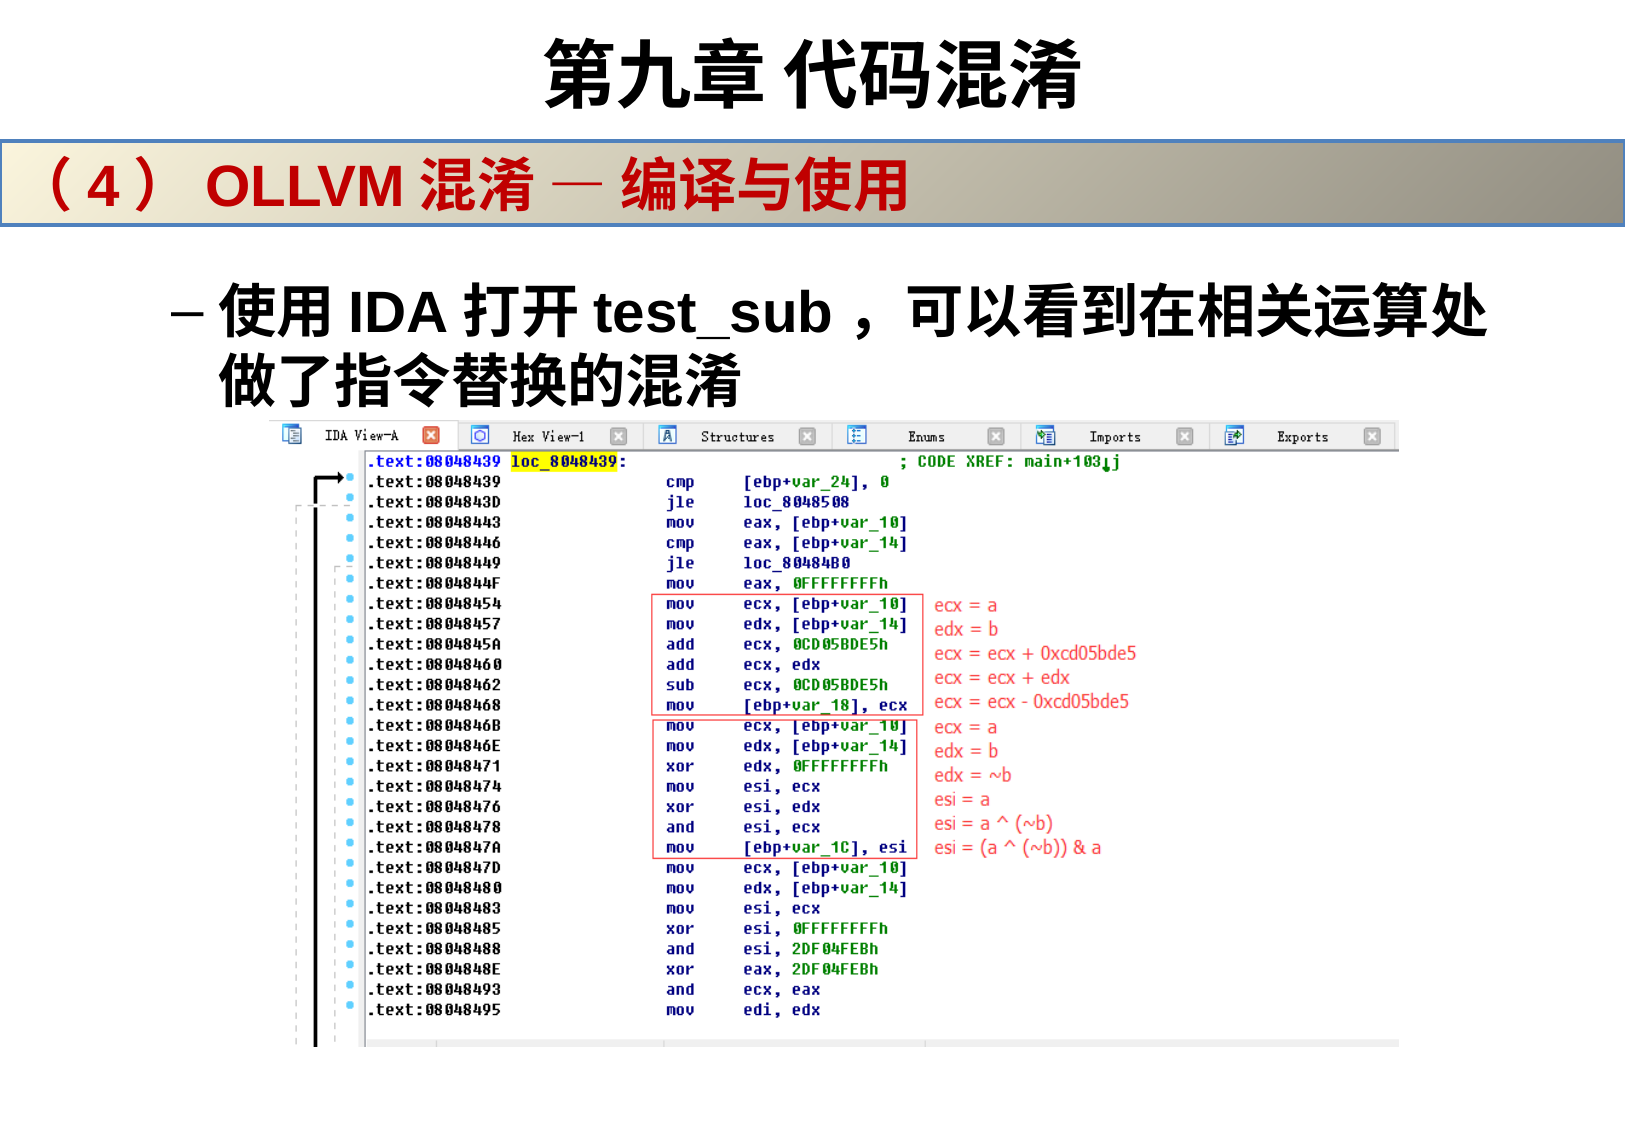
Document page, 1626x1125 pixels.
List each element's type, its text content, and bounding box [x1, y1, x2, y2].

text_box （4）OLLVM混淆 — 编译与使用 [0, 139, 1625, 227]
list 使用IDA打开test_sub，可以看到在相关运算处做了指令替换的混淆 [81, 267, 1544, 882]
picture [268, 420, 1399, 1048]
title 第九章 代码混淆 [81, 19, 1544, 126]
